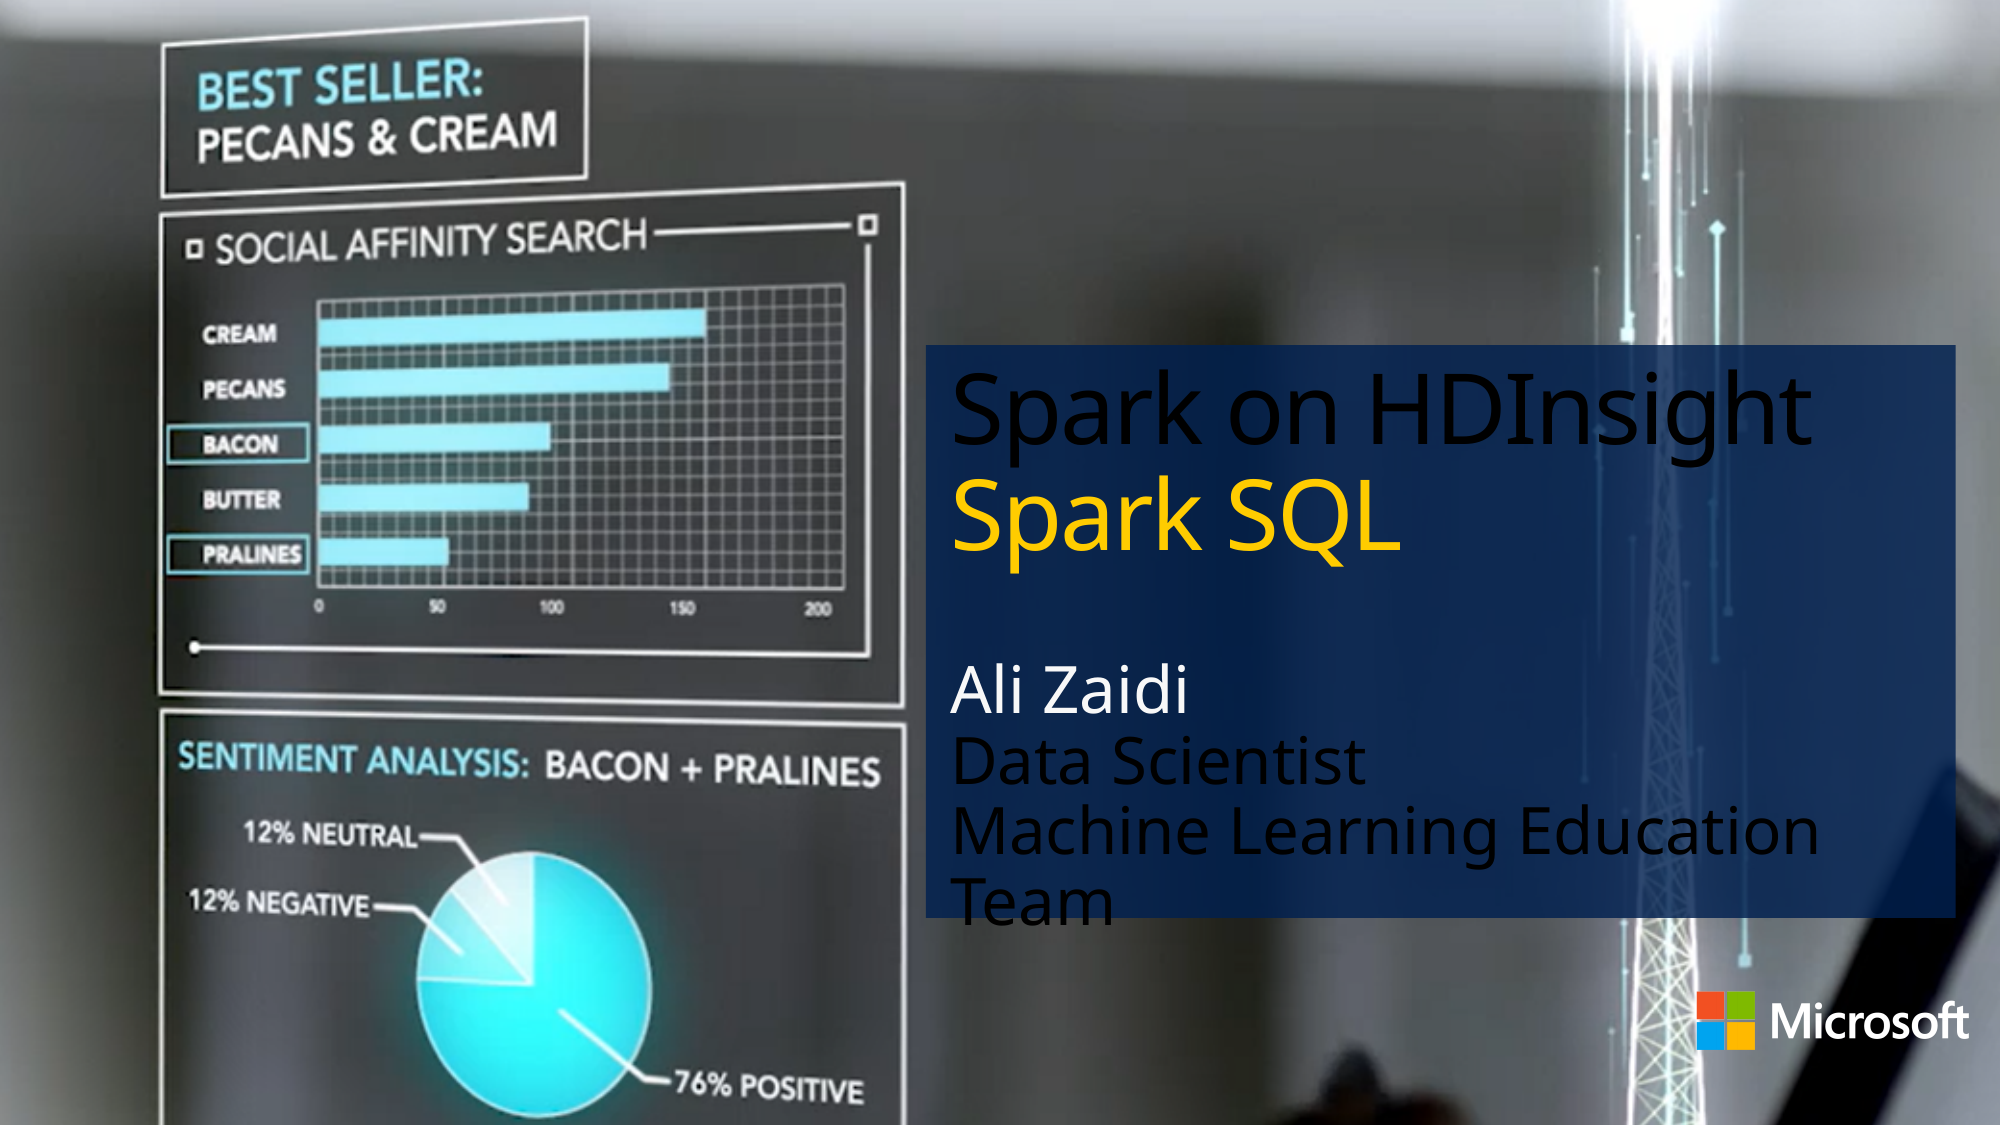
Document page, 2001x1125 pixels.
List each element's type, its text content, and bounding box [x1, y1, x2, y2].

picture [0, 0, 2000, 1125]
title Spark on HDInsight Spark SQL [926, 345, 1956, 639]
list Ali Zaidi Data Scientist Machine Learning Education Team [926, 639, 1956, 918]
